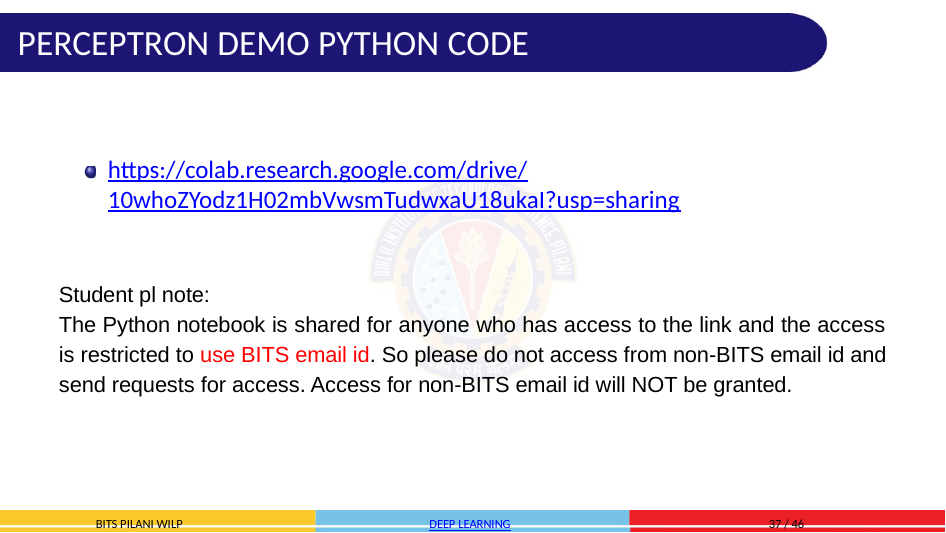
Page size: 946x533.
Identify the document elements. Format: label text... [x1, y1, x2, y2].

text_box https://colab.research.google.com/drive/ 10whoZYodz1H02mbVwsmTudwxaU18ukaI?usp=sharing Student pl note: The Python notebook is shared for anyone who has access to the link and the access is restricted to use BITS email id. So please do not access from non-BITS email id and send requests for access. Access for non-BITS email id will NOT be granted. [56, 151, 888, 397]
picture [0, 13, 945, 509]
picture [215, 526, 427, 532]
picture [815, 526, 945, 532]
picture [0, 526, 93, 532]
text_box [0, 509, 946, 526]
title Perceptron Demo Python Code [13, 17, 825, 110]
picture [526, 526, 762, 532]
